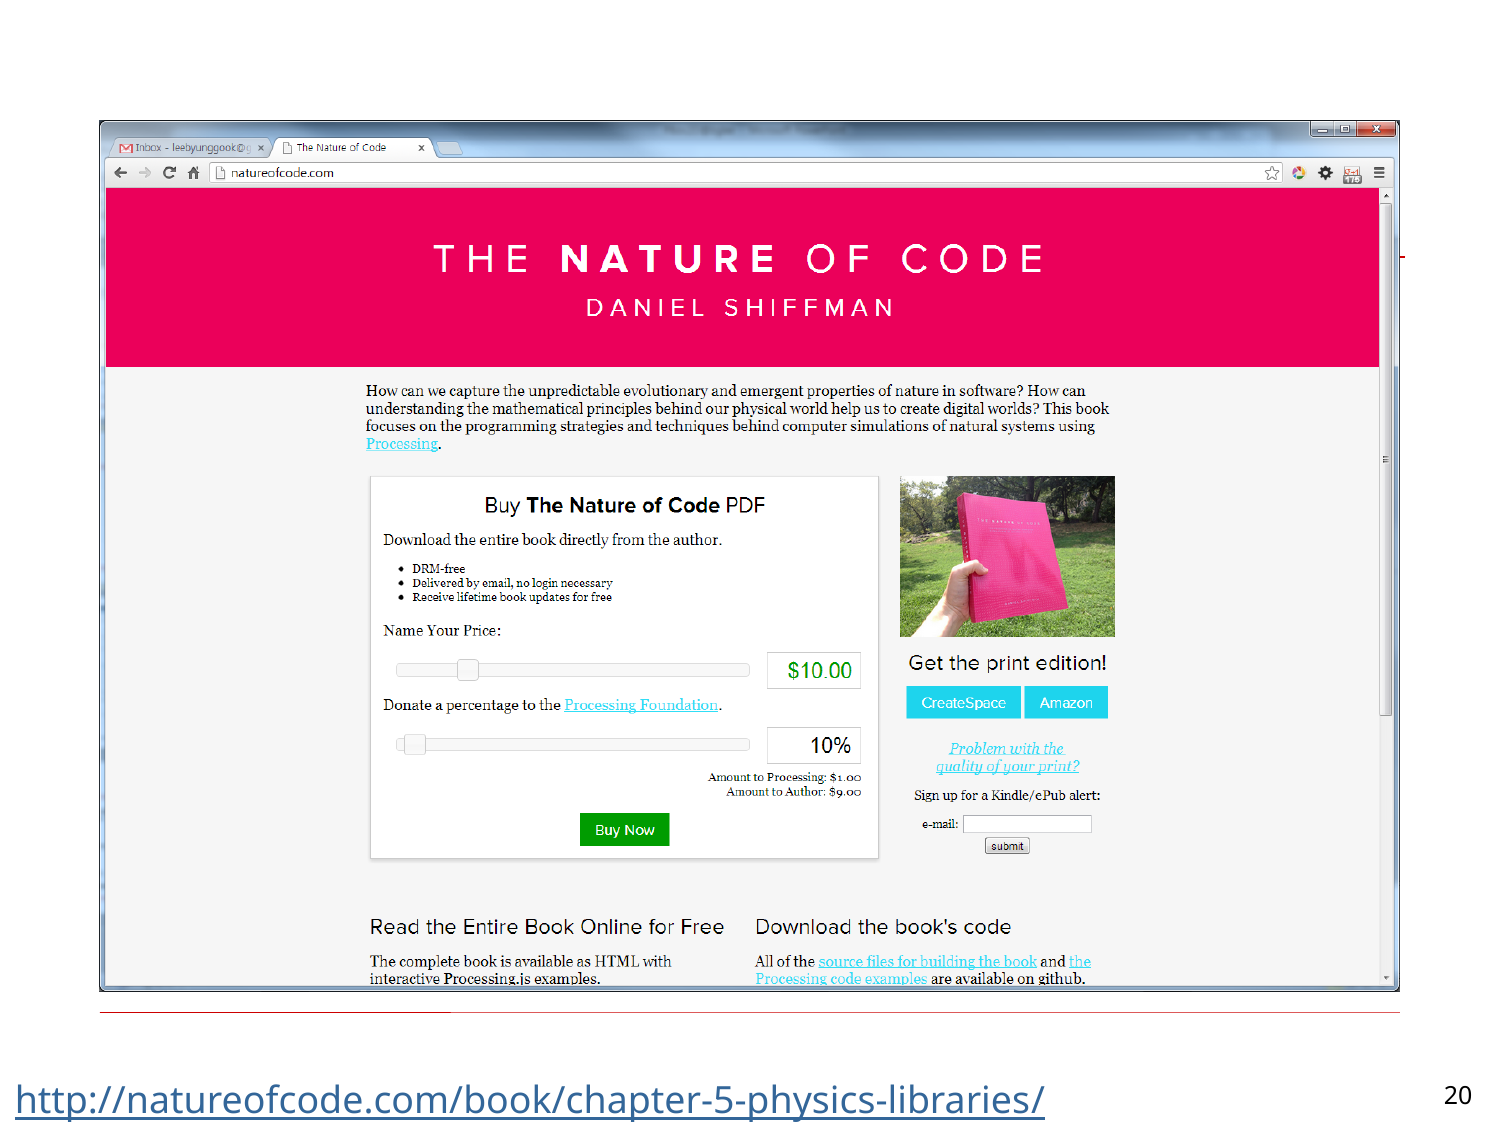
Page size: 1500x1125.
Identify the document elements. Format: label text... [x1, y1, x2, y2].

slide_number 20 [1225, 1071, 1488, 1113]
picture [99, 120, 1401, 992]
text_box http://natureofcode.com/book/chapter-5-physics-libraries/ [0, 1068, 1225, 1125]
